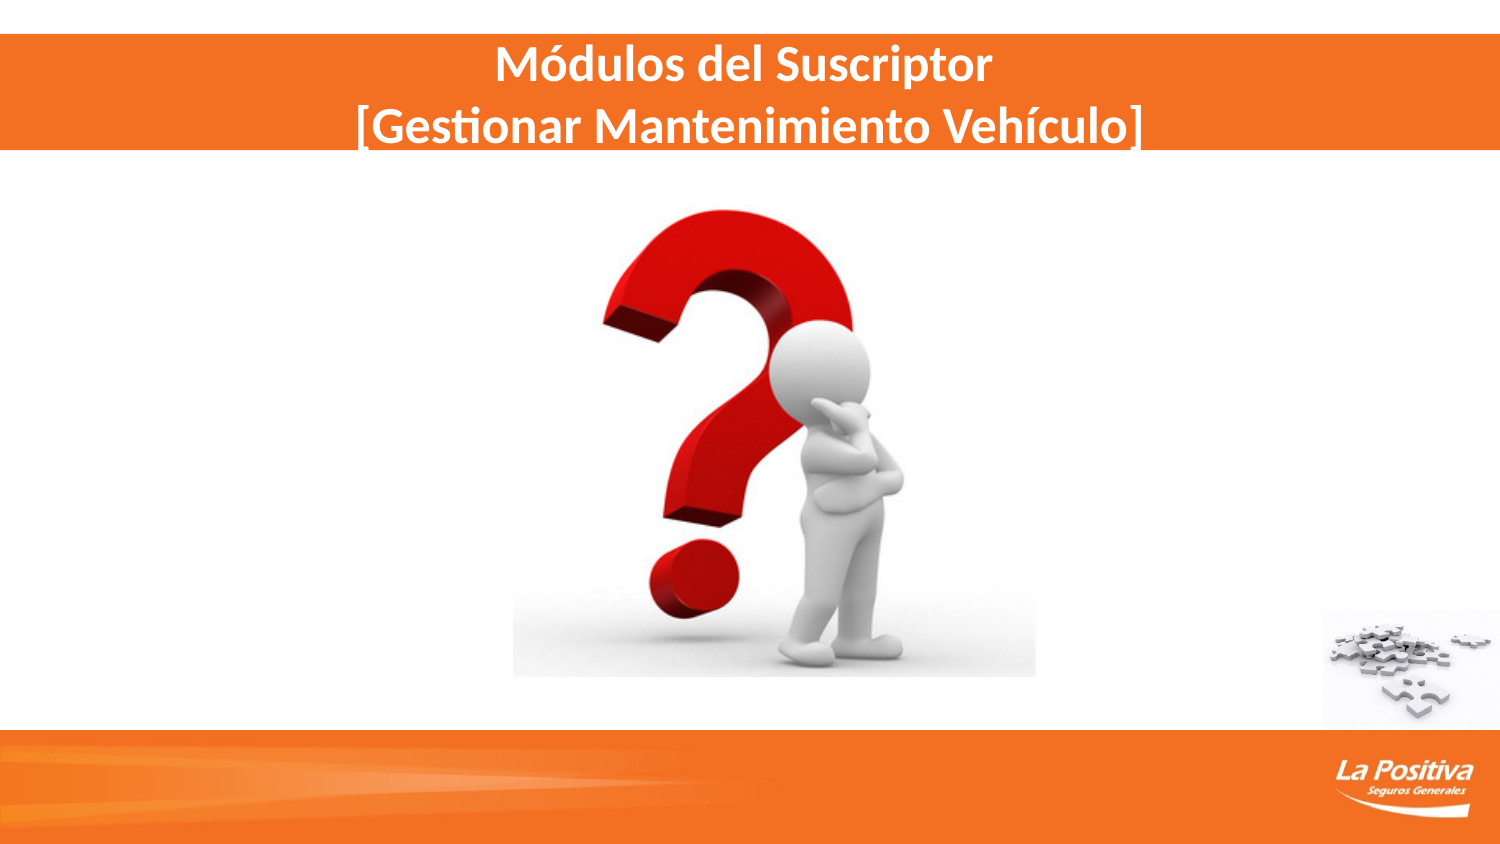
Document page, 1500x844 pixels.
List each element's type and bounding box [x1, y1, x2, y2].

text_box [0, 0, 1500, 844]
picture [513, 185, 1039, 677]
picture [1322, 610, 1500, 729]
